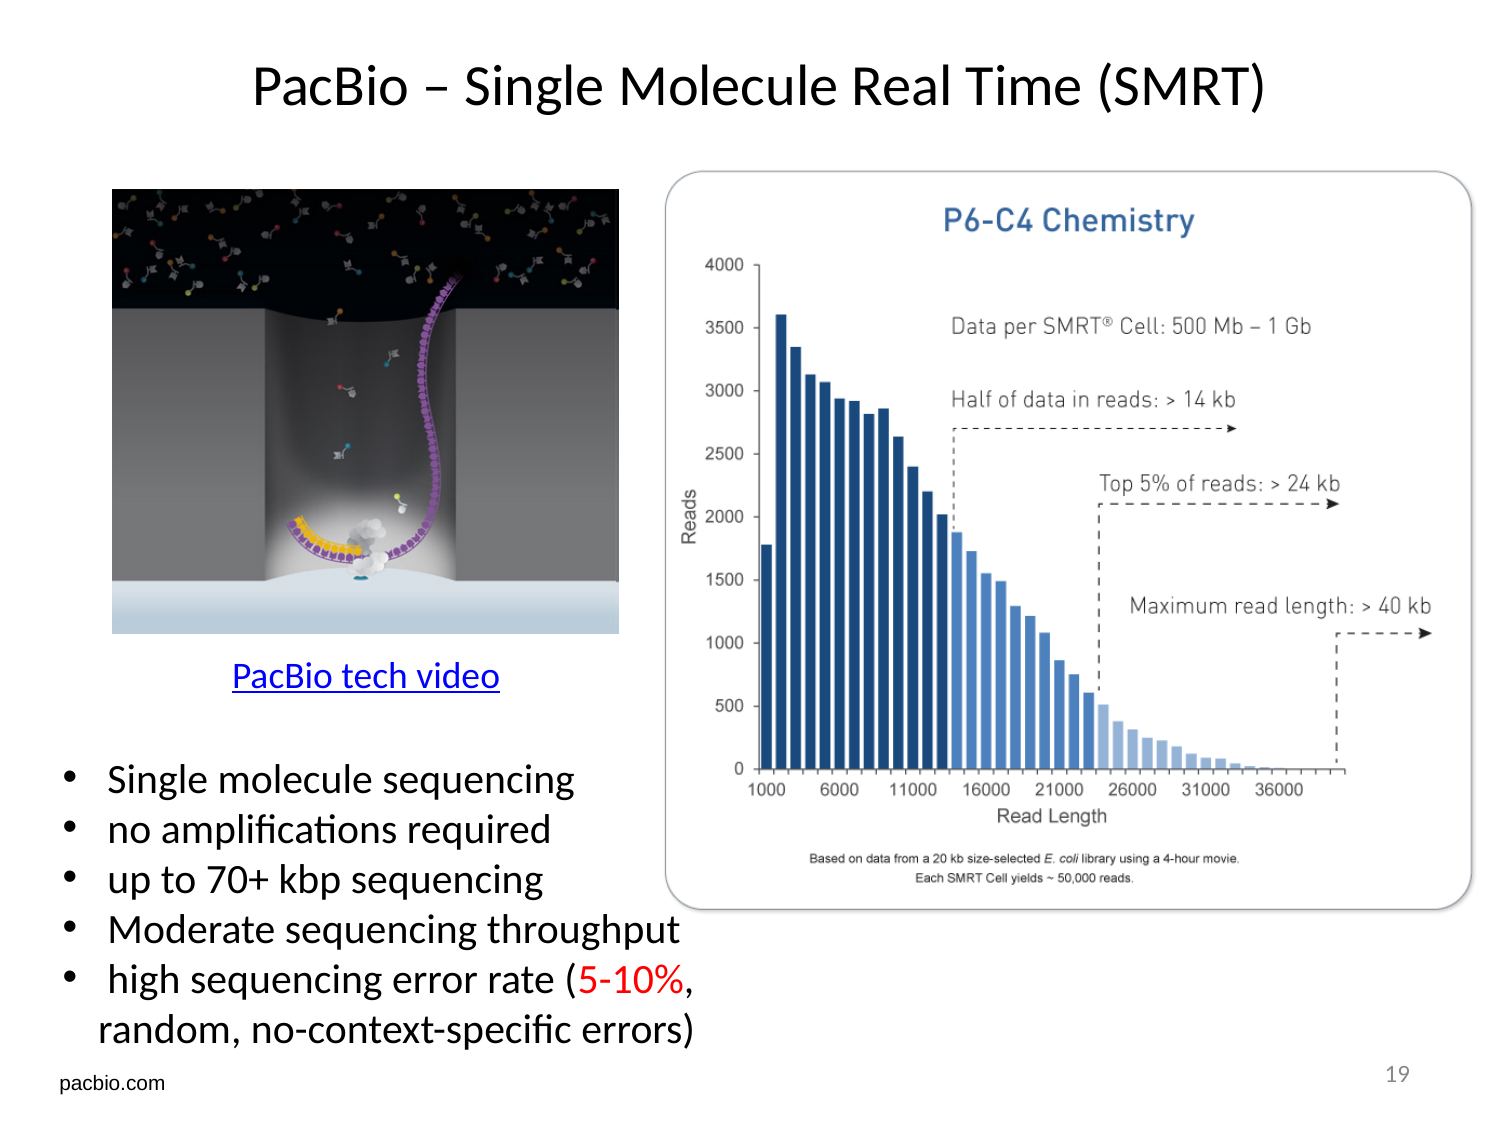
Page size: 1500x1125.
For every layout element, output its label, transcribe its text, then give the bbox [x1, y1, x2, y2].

text_box Single molecule sequencing no amplifications required up to 70+ kbp sequencing Moderate sequencing throughput high sequencing error rate (5-10%, random, no-context-specific errors) [47, 743, 771, 1059]
picture [638, 146, 1500, 939]
slide_number 19 [1074, 1042, 1425, 1103]
text_box PacBio tech video [217, 643, 516, 704]
picture [112, 189, 619, 635]
title PacBio – Single Molecule Real Time (SMRT) [31, 18, 1489, 147]
text_box pacbio.com [44, 1062, 181, 1102]
